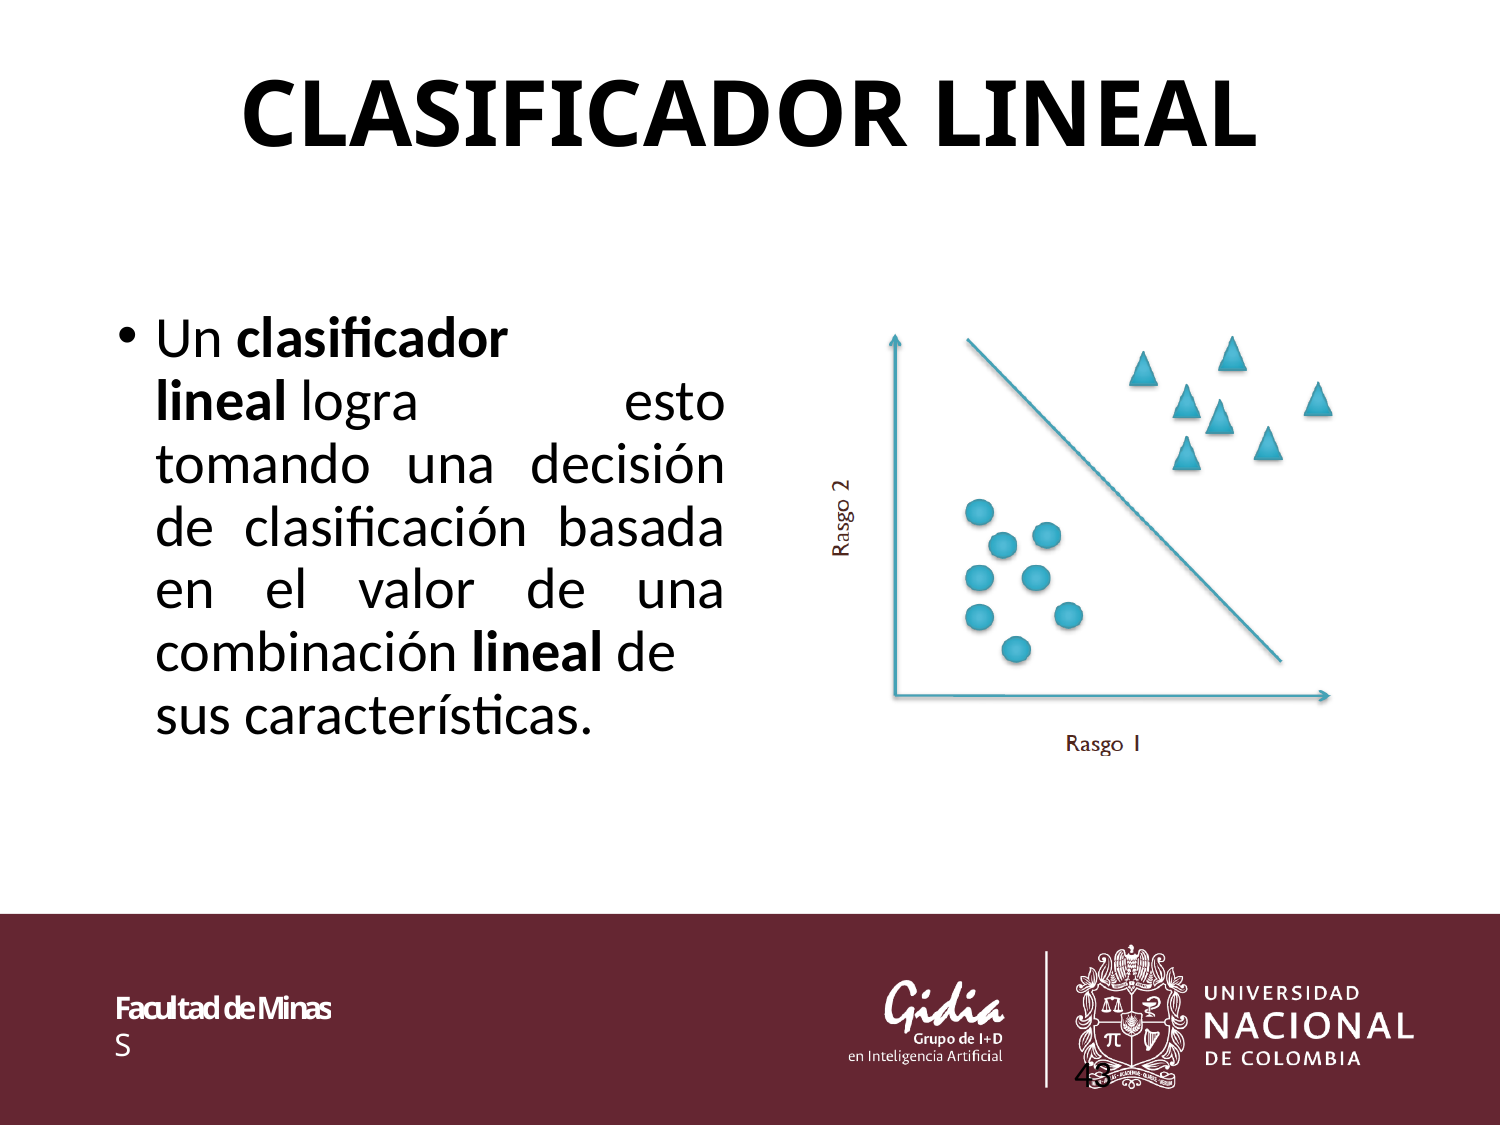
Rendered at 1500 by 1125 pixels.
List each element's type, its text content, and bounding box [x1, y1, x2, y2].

list Un clasificador lineal logra esto tomando una decisión de clasificación basada en el valor de una combinación lineal de sus características. [103, 299, 741, 1014]
slide_number 43 [1059, 1042, 1397, 1103]
title CLASIFICADOR LINEAL [103, 59, 1397, 278]
picture [773, 933, 1493, 1105]
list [759, 257, 1397, 756]
